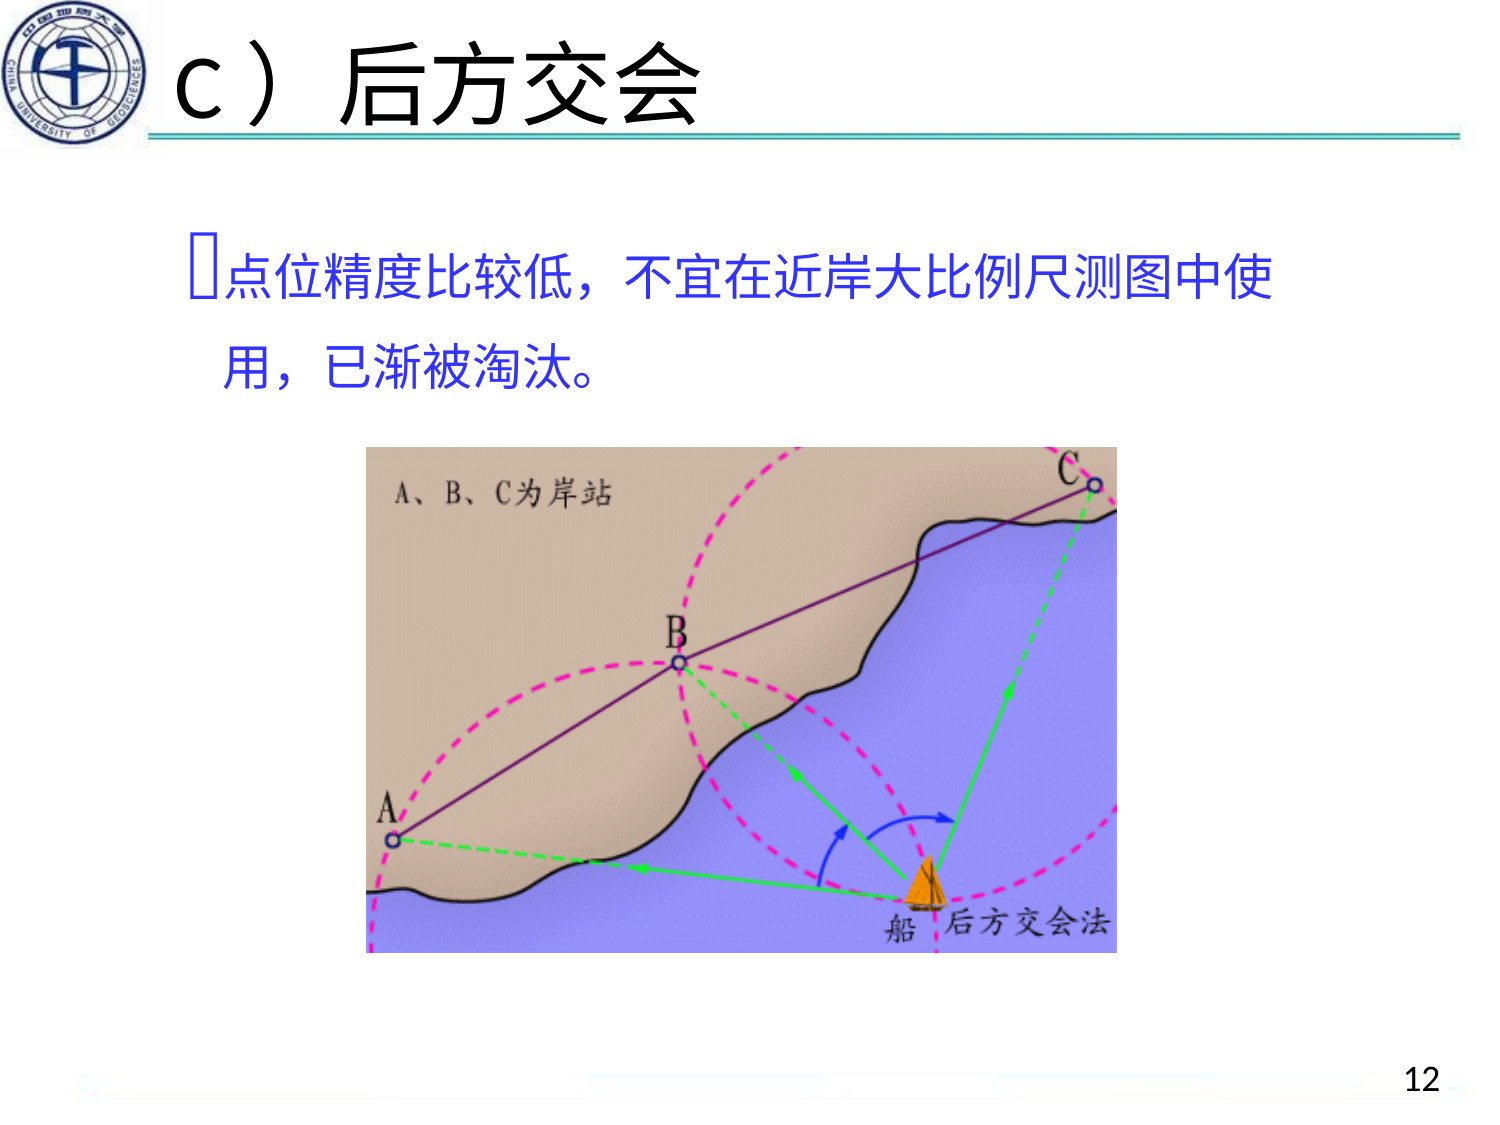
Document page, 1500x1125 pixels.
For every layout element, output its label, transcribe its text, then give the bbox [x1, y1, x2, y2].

text_box 点位精度比较低，不宜在近岸大比例尺测图中使用，已渐被淘汰。 [172, 207, 1388, 403]
title C）后方交会 [159, 19, 1435, 138]
picture [0, 0, 1500, 1125]
text_box 12 [1387, 1046, 1500, 1125]
